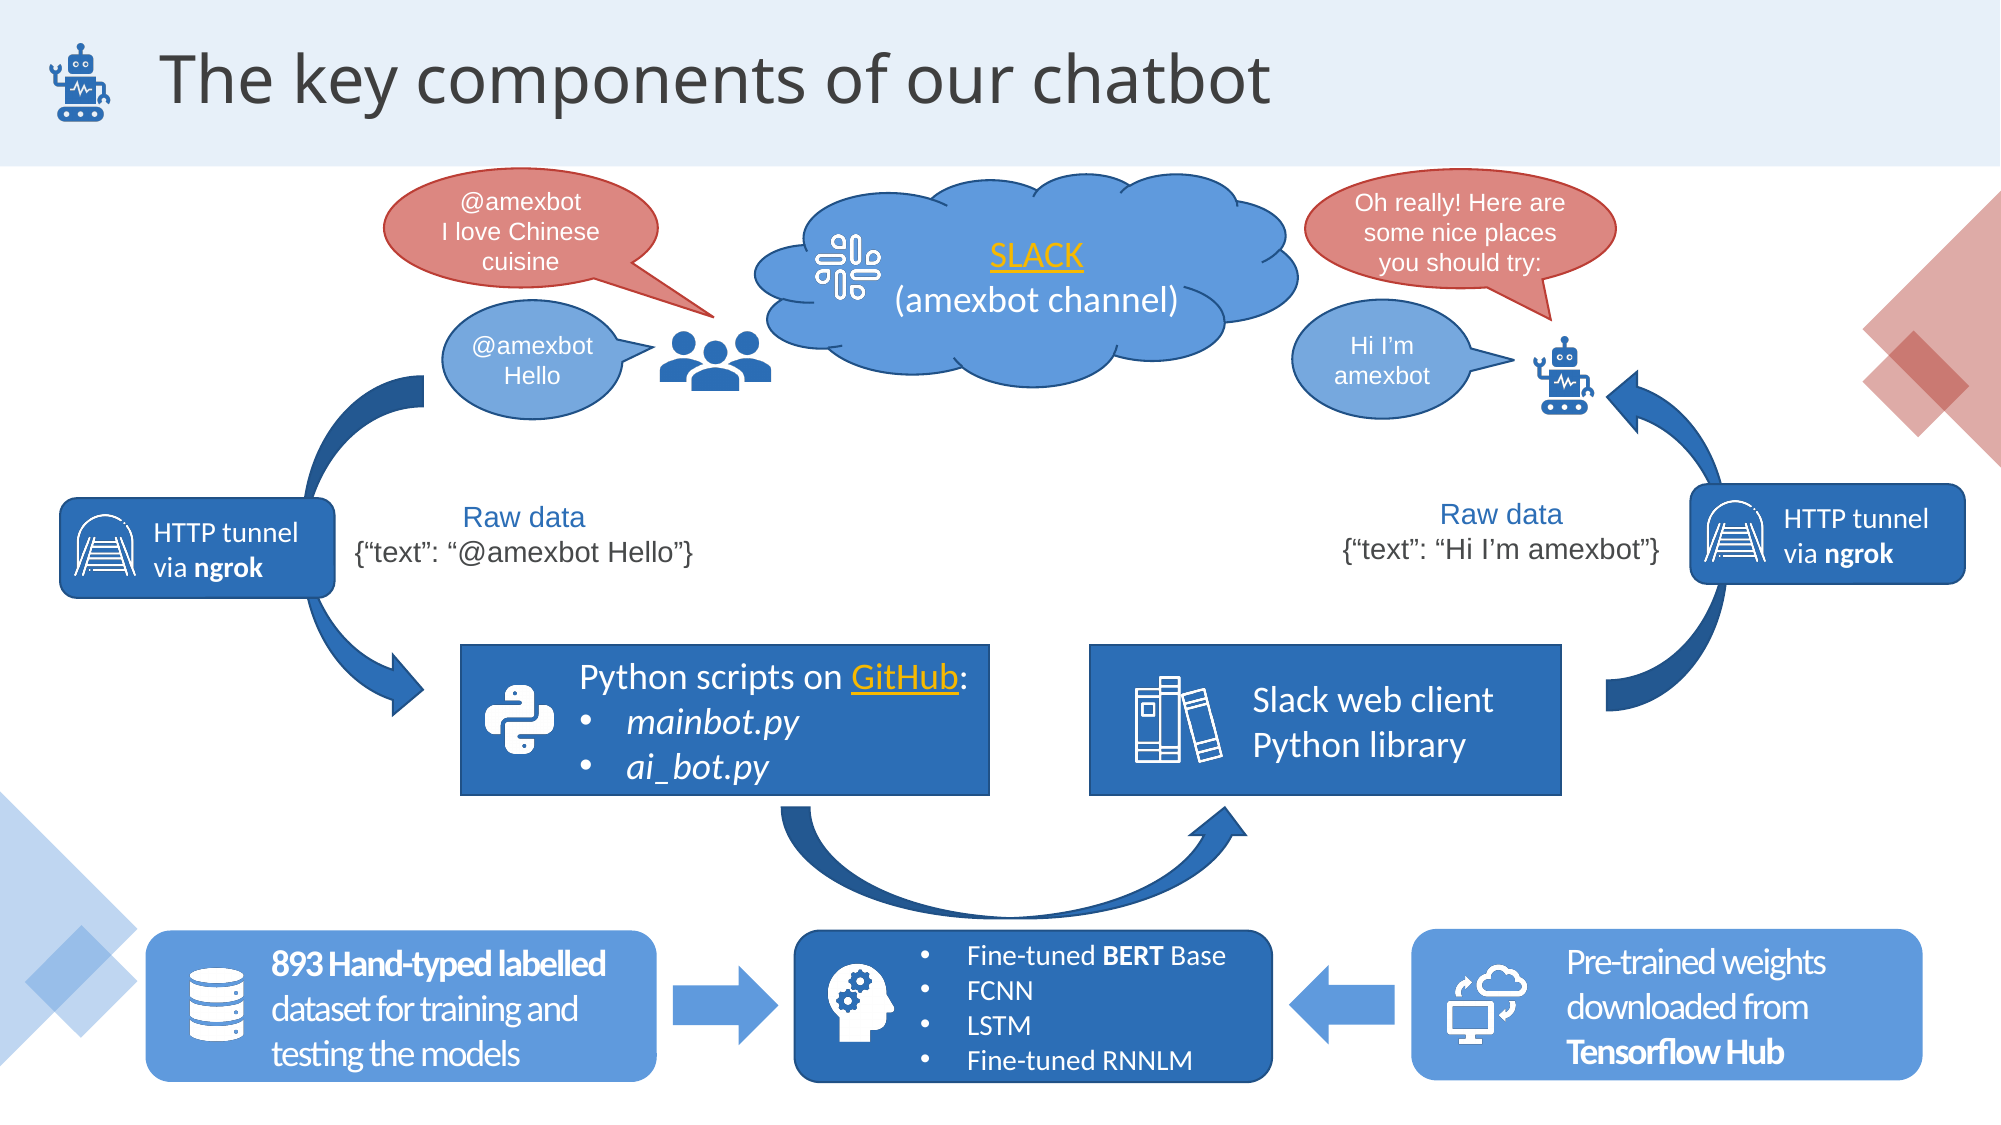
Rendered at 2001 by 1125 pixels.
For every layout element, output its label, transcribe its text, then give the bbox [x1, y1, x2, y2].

text_box Fine-tuned BERT Base FCNN LSTM Fine-tuned RNNLM [793, 929, 1274, 1084]
text_box SLACK (amexbot channel) [753, 173, 1299, 389]
text_box Raw data {“text”: “Hi I’m amexbot”} [1312, 488, 1690, 573]
text_box @amexbot Hello [441, 299, 641, 421]
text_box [1690, 484, 1965, 584]
picture [170, 958, 263, 1051]
text_box Python scripts on GitHub: mainbot.py ai_bot.py [460, 644, 990, 796]
text_box [307, 599, 425, 718]
text_box [1287, 962, 1396, 1047]
text_box Raw data {“text”: “@amexbot Hello”} [335, 490, 714, 576]
text_box [814, 957, 908, 1052]
picture [1440, 958, 1534, 1051]
picture [485, 685, 554, 754]
picture [1135, 676, 1223, 763]
title The key components of our chatbot [144, 0, 1694, 164]
text_box @amexbot I love Chinese cuisine [382, 167, 715, 319]
picture [74, 514, 136, 576]
text_box [1611, 369, 1722, 483]
text_box 893 Hand-typed labelled dataset for training and testing the models [144, 929, 658, 1083]
text_box [780, 805, 1248, 920]
text_box Oh really! Here are some nice places you should try: [1304, 168, 1617, 322]
picture [34, 37, 127, 130]
text_box [671, 963, 780, 1048]
picture [641, 329, 788, 403]
text_box Slack web client Python library [1089, 644, 1562, 796]
text_box [1605, 585, 1727, 712]
text_box Hi I’m amexbot [1291, 298, 1515, 420]
text_box [304, 375, 424, 497]
text_box Pre-trained weights downloaded from Tensorflow Hub [1410, 927, 1924, 1082]
picture [1518, 329, 1611, 423]
text_box HTTP tunnel via ngrok [59, 497, 336, 599]
picture [815, 234, 881, 300]
